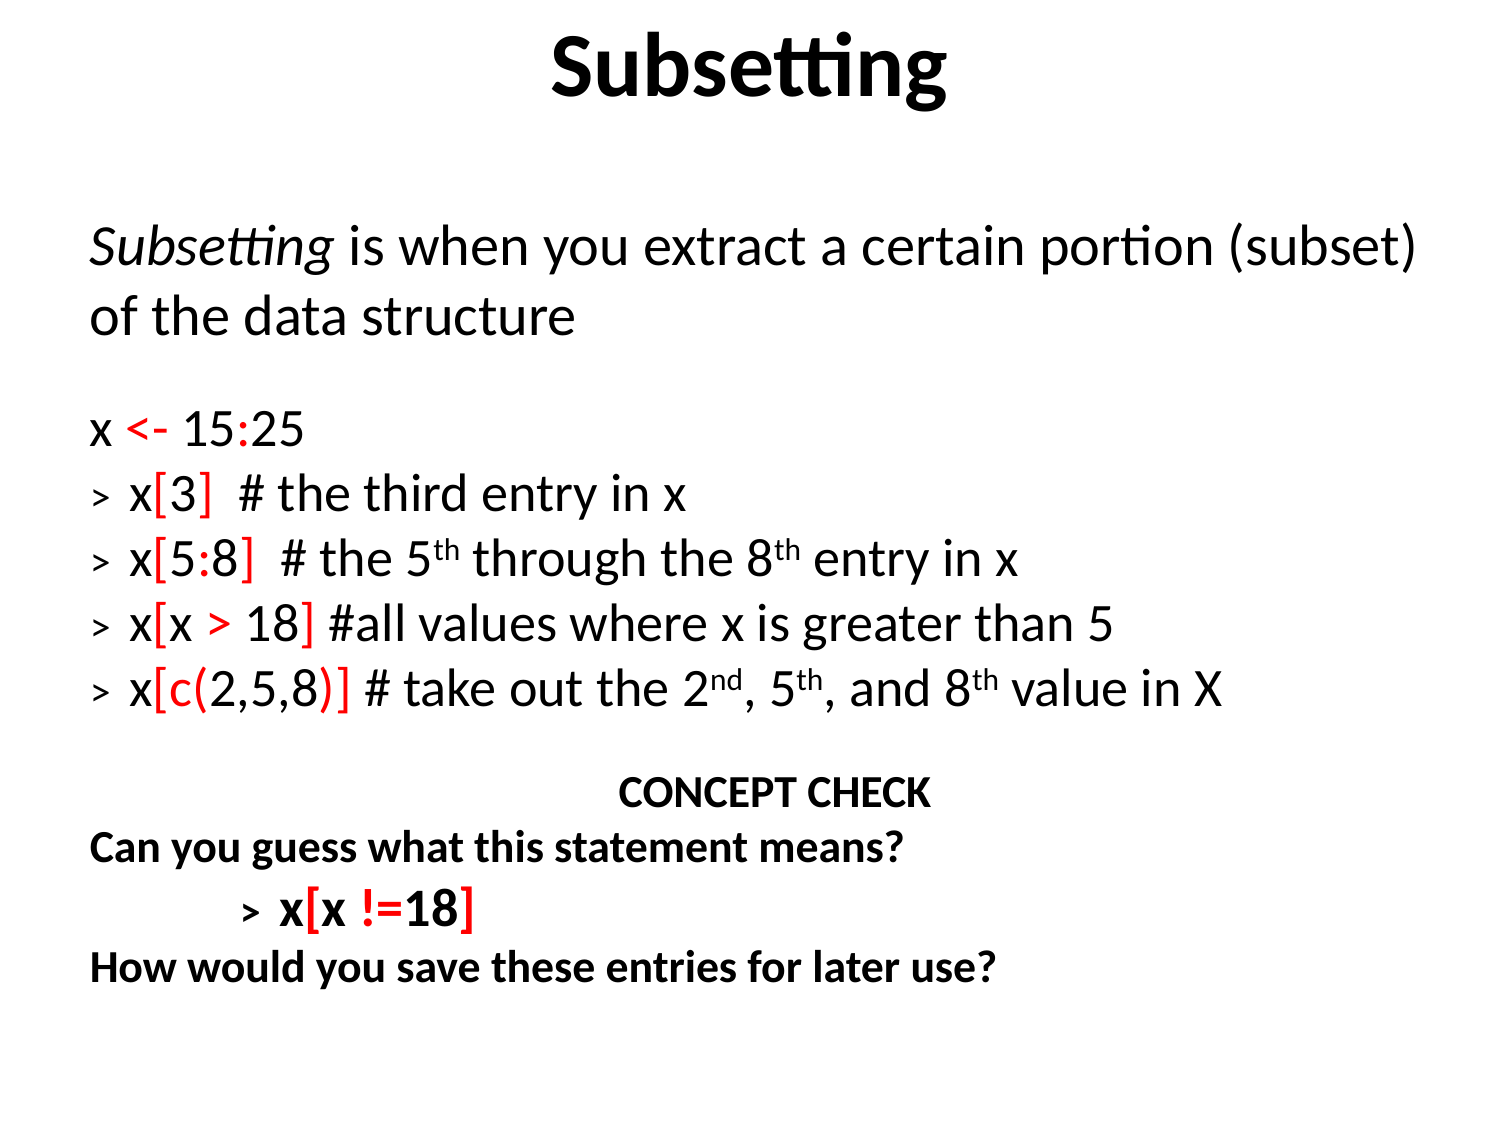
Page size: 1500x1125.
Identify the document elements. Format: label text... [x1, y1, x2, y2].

text_box Subsetting [90, 0, 1410, 170]
text_box Subsetting is when you extract a certain portion (subset) of the data structure x <- 15:25 > x[3] # the third entry in x > x[5:8] # the 5th through the 8th entry in x > x[x > 18] #all values where x is greater than 5 > x[c(2,5,8)] # take out the 2nd, 5th, and 8th value in X CONCEPT CHECK Can you guess what this statement means? > x[x !=18] How would you save these entries for later use? [75, 199, 1475, 1113]
